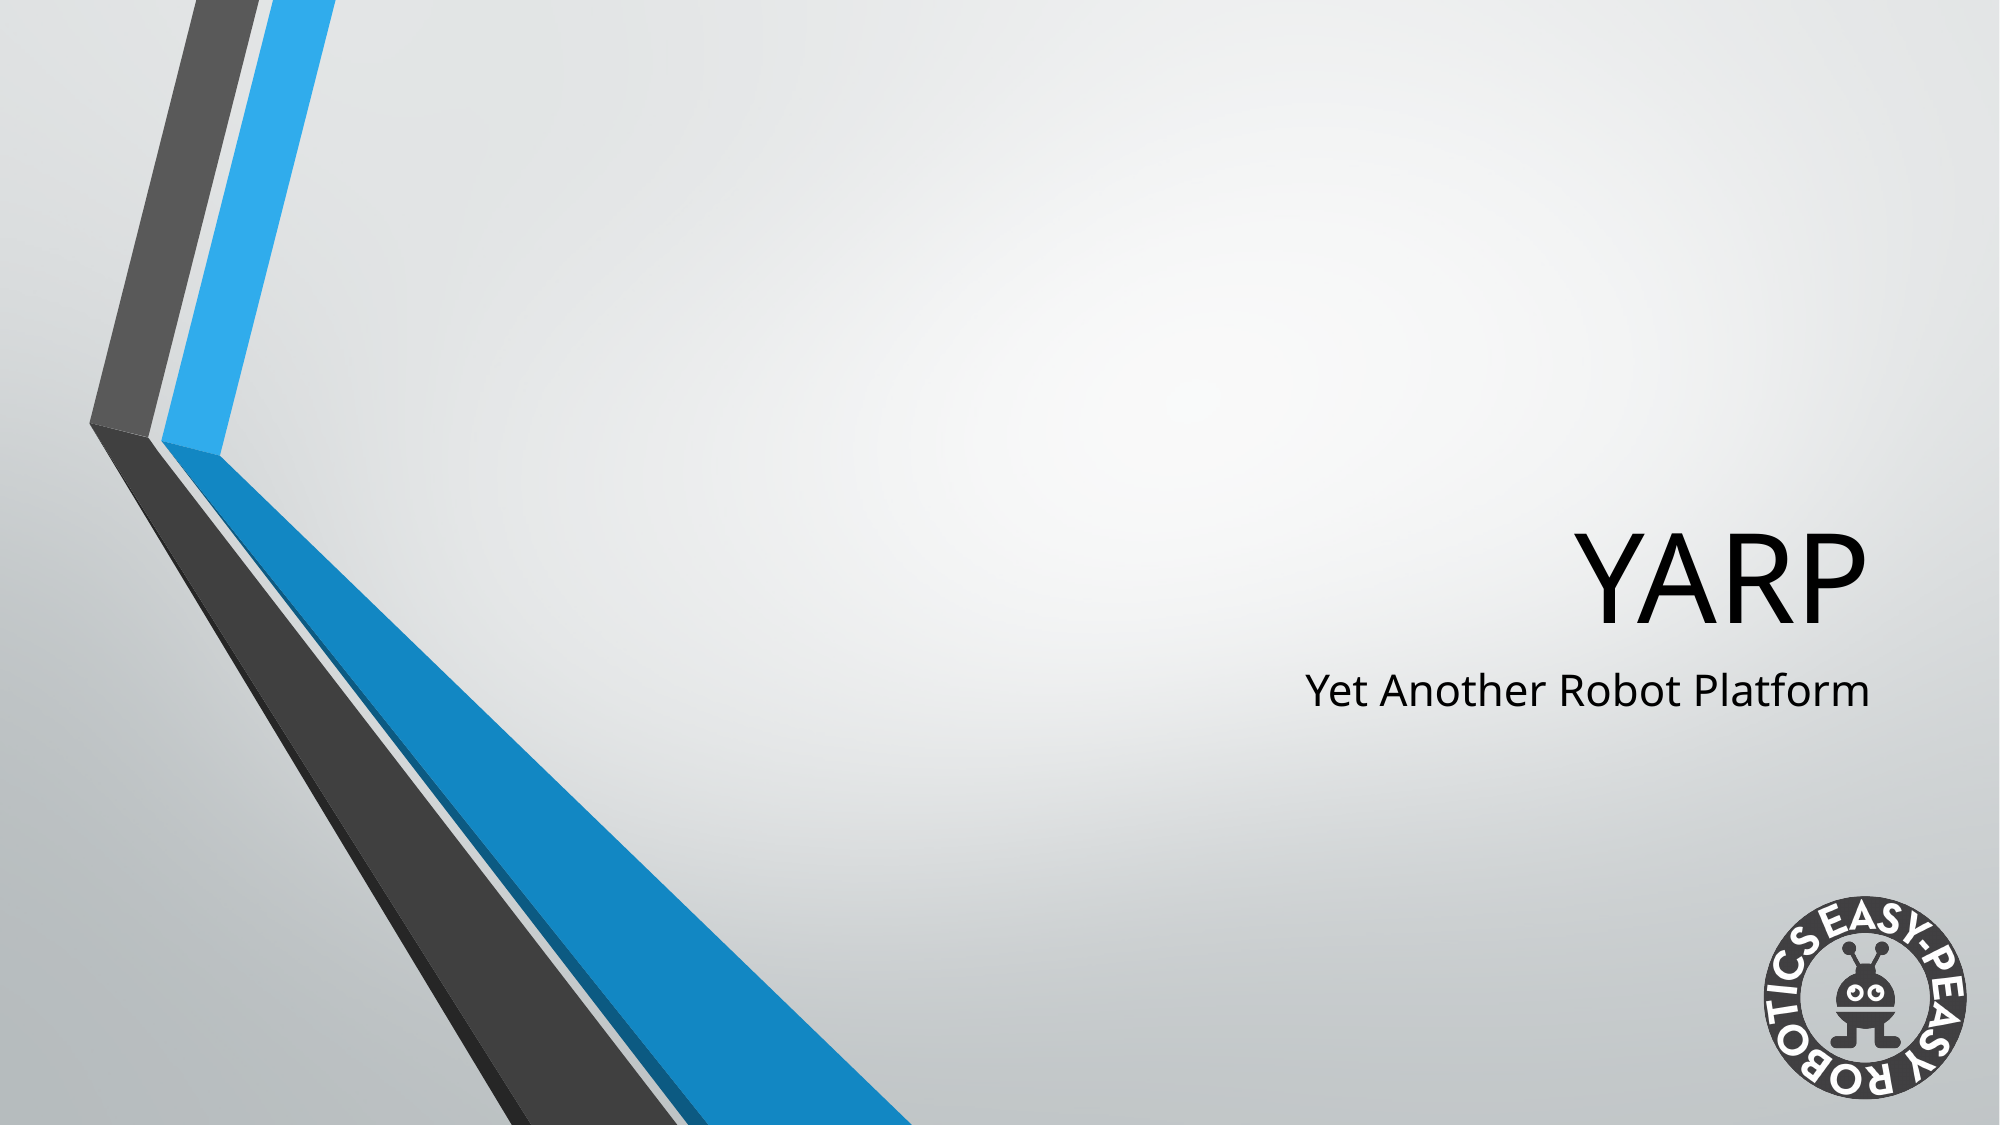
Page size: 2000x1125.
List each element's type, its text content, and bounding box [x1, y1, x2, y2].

title YARP [480, 226, 1887, 656]
picture [1726, 849, 2000, 1125]
subtitle Yet Another Robot Platform [740, 655, 1887, 884]
